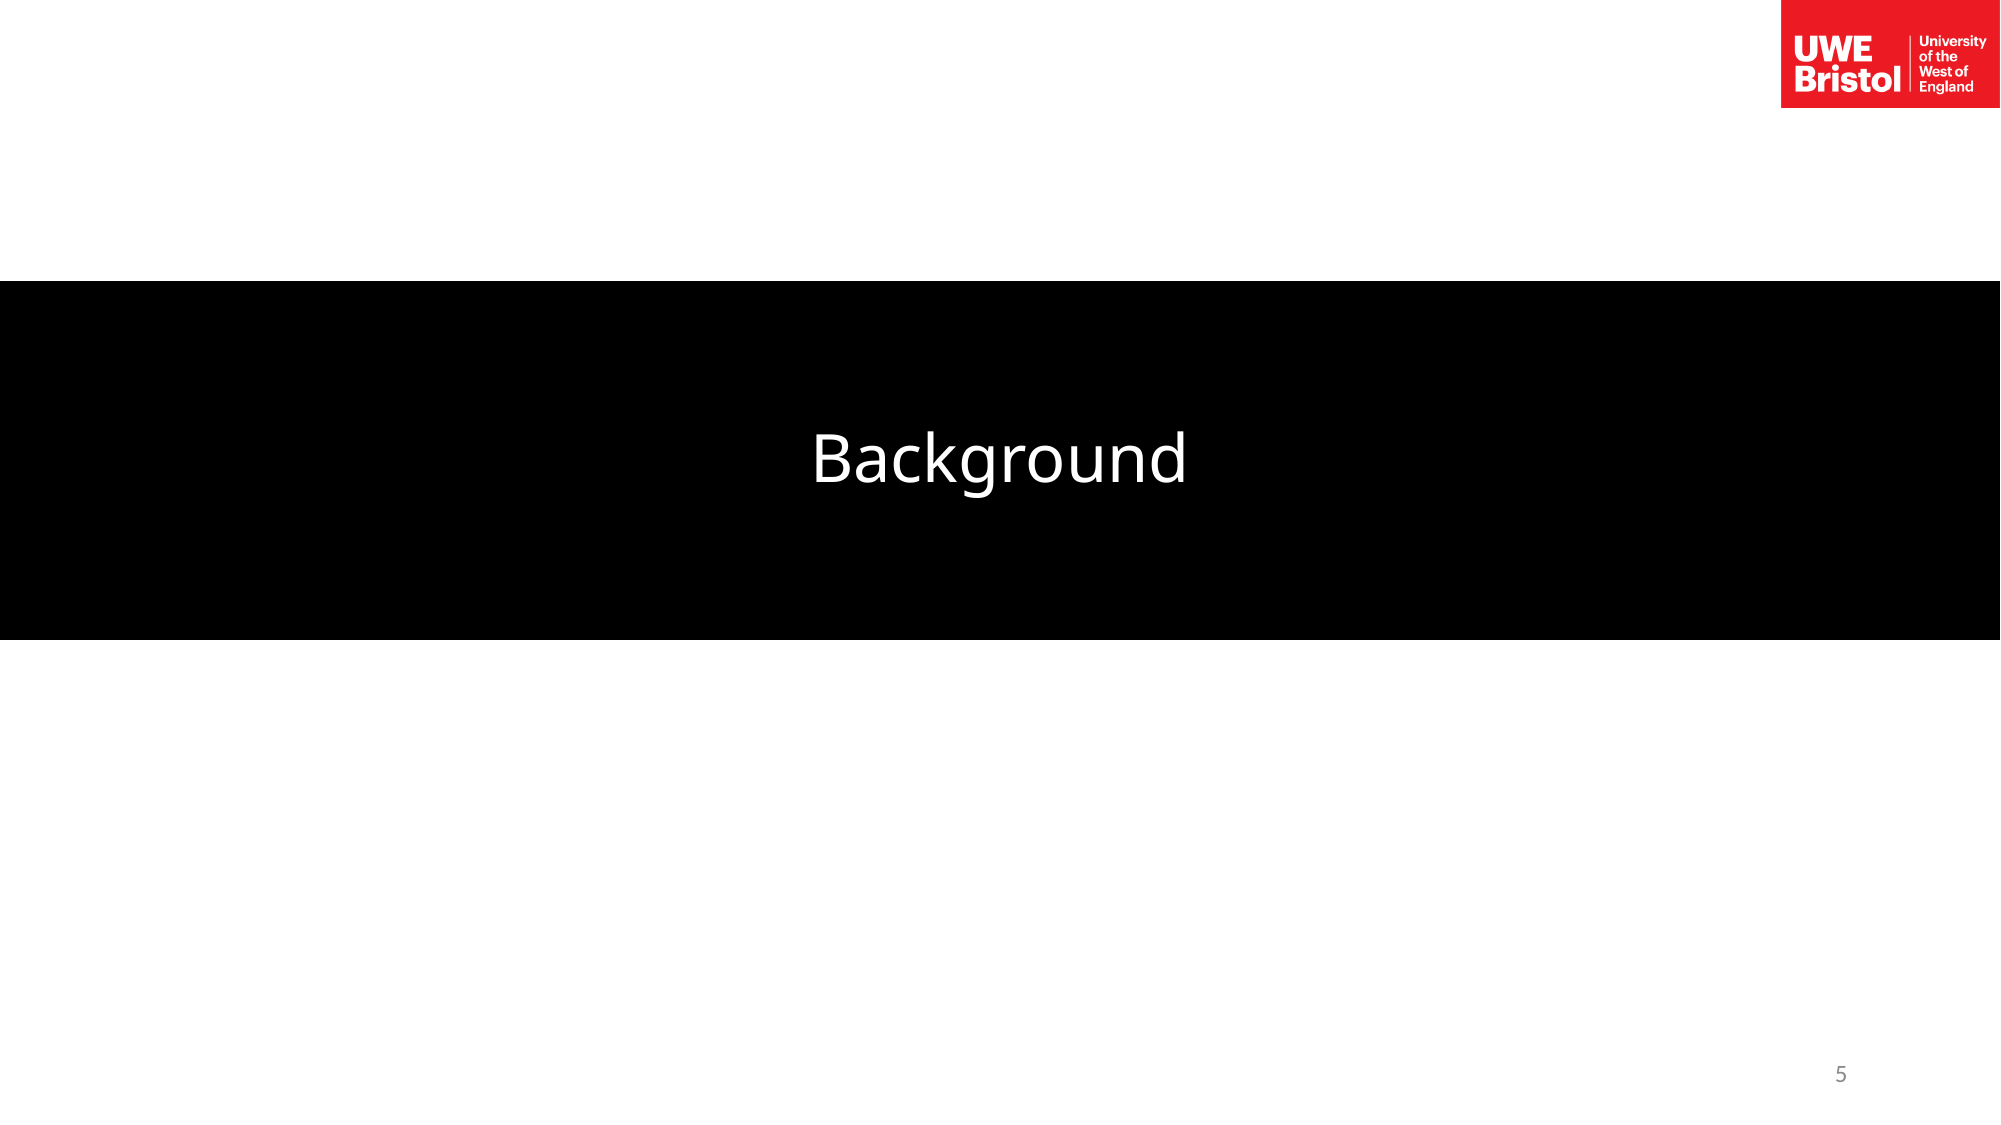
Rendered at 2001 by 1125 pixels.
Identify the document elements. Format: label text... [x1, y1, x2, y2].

picture [1781, 0, 2000, 108]
slide_number 5 [1412, 1042, 1863, 1103]
text_box [0, 281, 2000, 640]
title Background [80, 399, 1920, 522]
